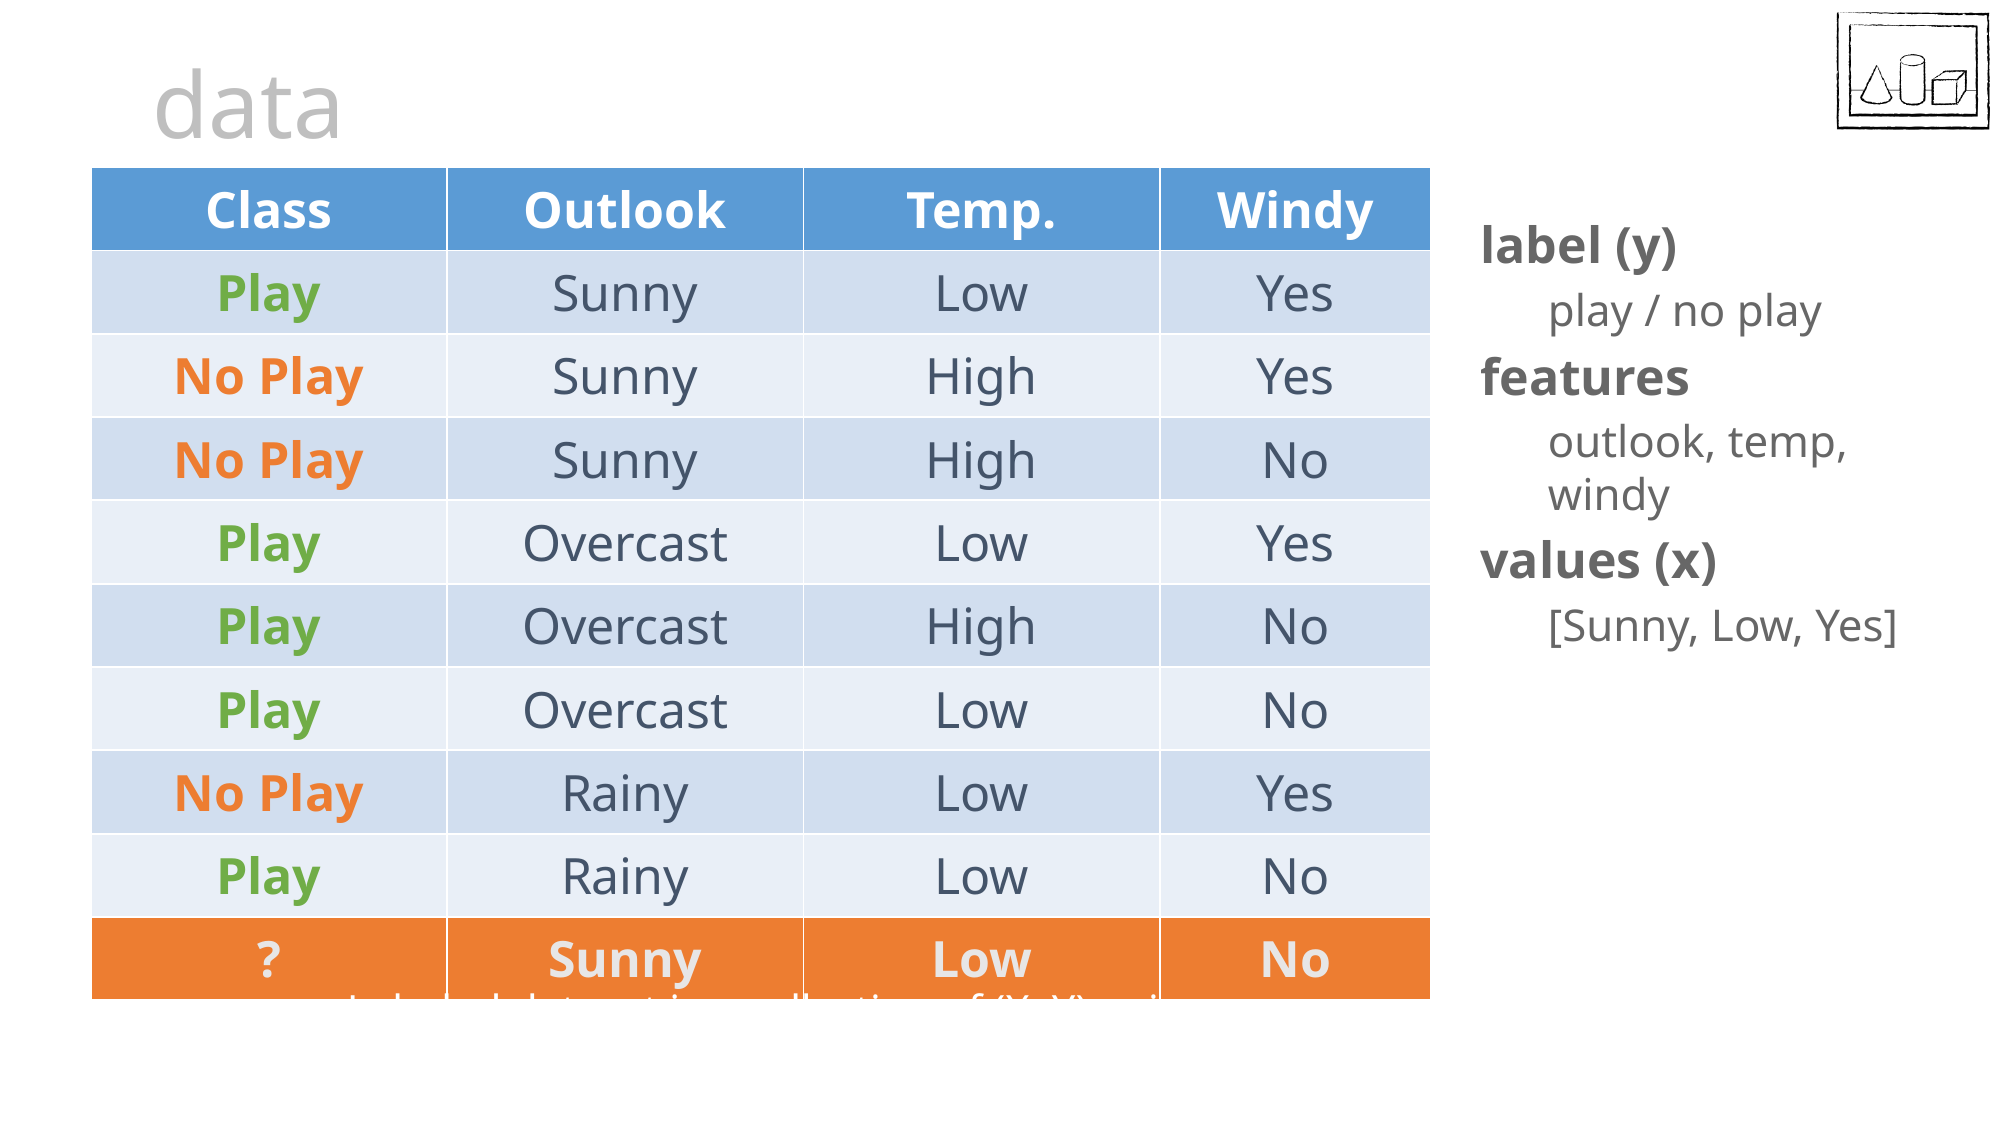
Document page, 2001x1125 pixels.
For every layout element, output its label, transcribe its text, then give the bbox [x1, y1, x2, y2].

table_cell Low [804, 251, 1159, 333]
table_cell Overcast [448, 585, 803, 666]
table_cell Sunny [448, 335, 803, 416]
table_header Temp. [804, 168, 1159, 250]
table_cell No Play [92, 751, 446, 833]
table_cell Low [804, 835, 1159, 916]
table_cell High [804, 585, 1159, 666]
table_cell Low [804, 501, 1159, 583]
table_cell Low [804, 668, 1159, 749]
table_cell No [1161, 585, 1430, 666]
table_cell Play [92, 668, 446, 749]
table_cell Overcast [448, 668, 803, 749]
table_cell No [1161, 918, 1430, 999]
table_cell No [1161, 835, 1430, 916]
table_cell Play [92, 501, 446, 583]
table_cell No [1161, 668, 1430, 749]
table_header Windy [1161, 168, 1430, 250]
title data [137, 0, 1863, 218]
table_cell Yes [1161, 751, 1430, 833]
text_box Labeled dataset is a collection of (X, Y) pairs. Given a new x, how do we predict y? [325, 976, 1239, 1114]
table_cell Yes [1161, 251, 1430, 333]
table_cell Low [804, 918, 1159, 976]
table_cell Play [92, 251, 446, 333]
table_header Outlook [448, 168, 803, 250]
picture [1830, 7, 1994, 135]
table_cell High [804, 418, 1159, 499]
table_cell High [804, 335, 1159, 416]
table_cell No [1161, 418, 1430, 499]
table_cell No Play [92, 418, 446, 499]
table_cell Rainy [448, 751, 803, 833]
table_cell Yes [1161, 501, 1430, 583]
text_box label (y) play / no play features outlook, temp, windy values (x) [Sunny, Low, Yes] [1459, 206, 1971, 794]
table_cell Yes [1161, 335, 1430, 416]
table_cell Play [92, 585, 446, 666]
table_cell Overcast [448, 501, 803, 583]
table_cell Sunny [448, 918, 803, 976]
table_cell Sunny [448, 251, 803, 333]
table_header Class [92, 168, 446, 250]
table_cell Rainy [448, 835, 803, 916]
table_cell Low [804, 751, 1159, 833]
table_cell ? [92, 918, 446, 999]
table_cell Sunny [448, 418, 803, 499]
table_cell No Play [92, 335, 446, 416]
table_cell Play [92, 835, 446, 916]
